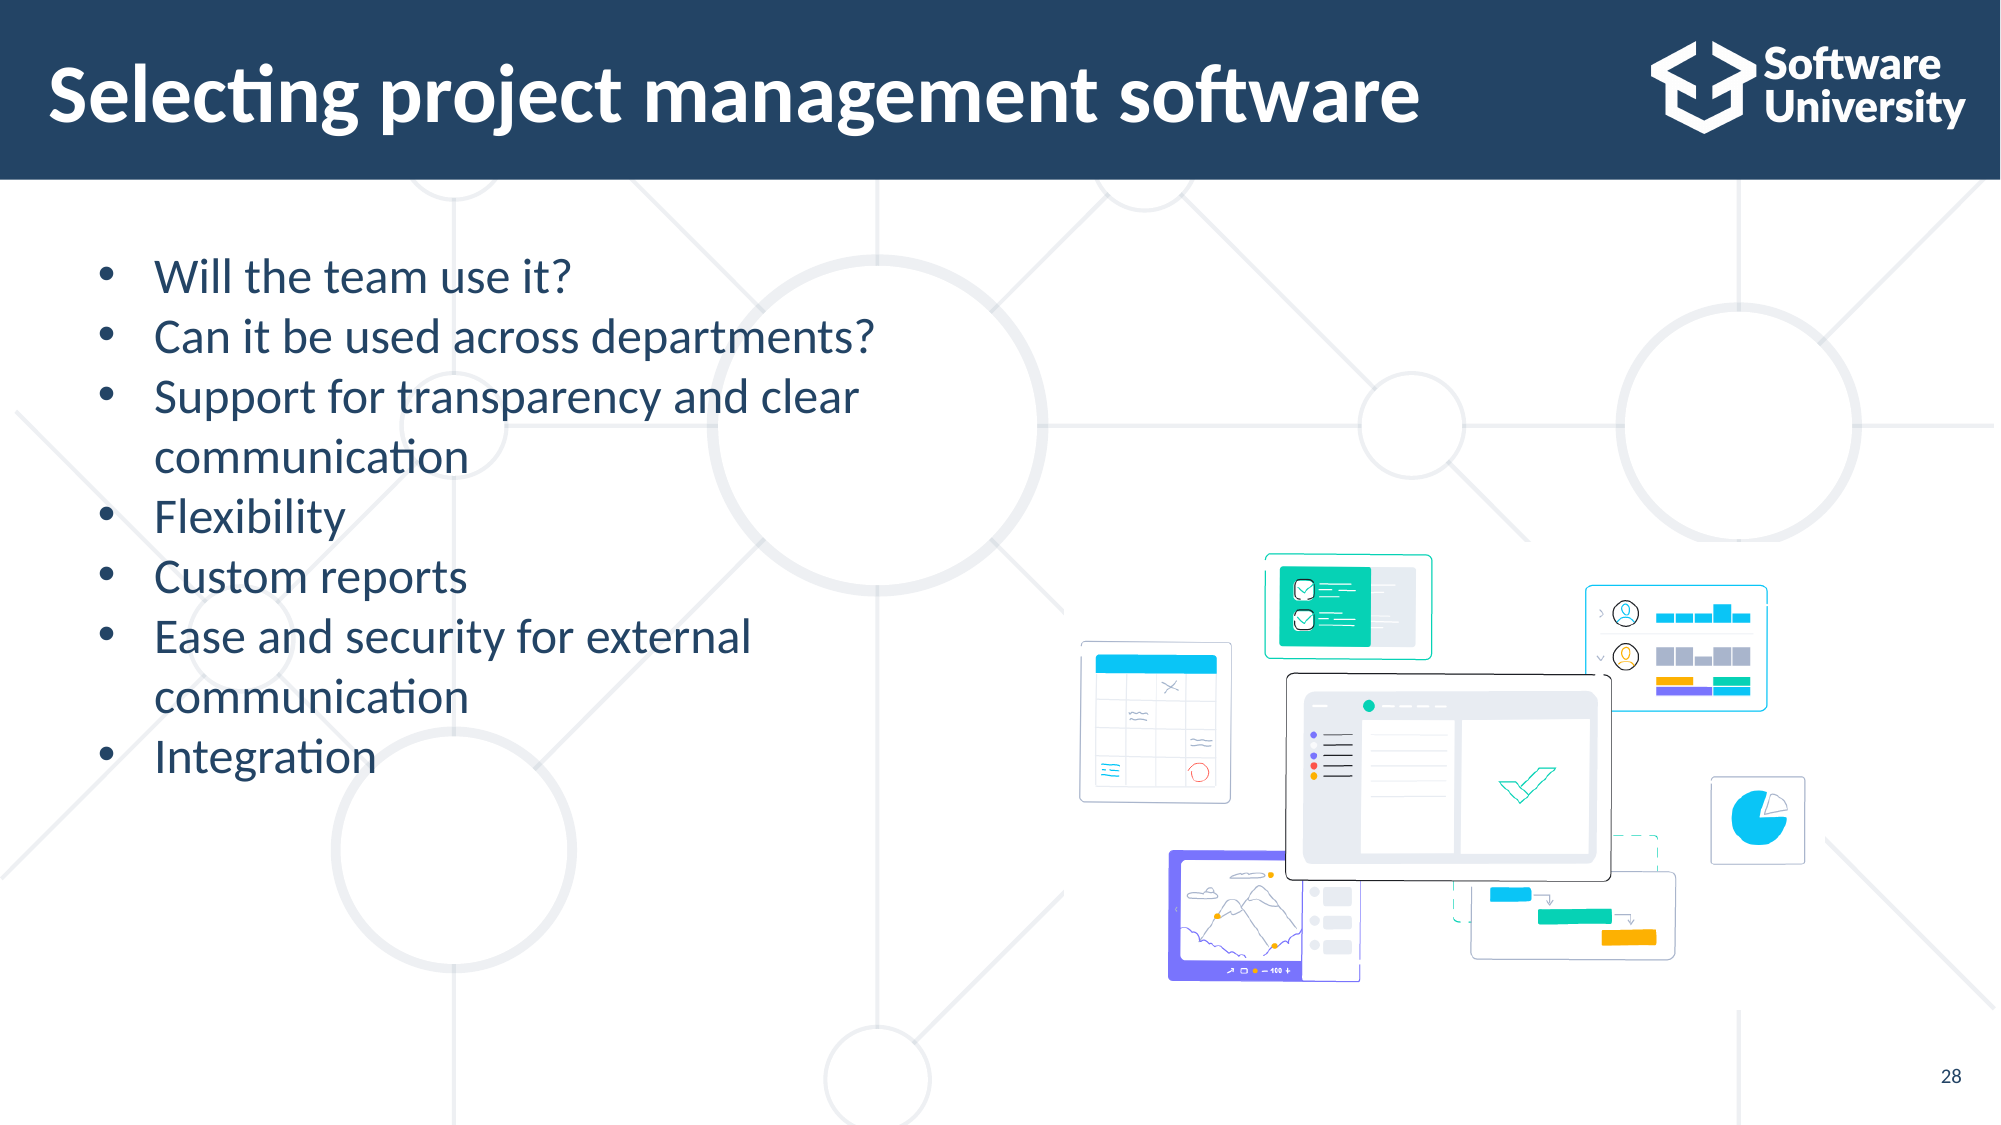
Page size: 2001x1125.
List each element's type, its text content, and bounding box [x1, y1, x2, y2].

picture [1064, 541, 1825, 1010]
picture [1651, 41, 1966, 134]
text_box Will the team use it? Can it be used across departments? Support for transparency and clear communication Flexibility Custom reports Ease and security for external communication Integration [83, 235, 1065, 791]
slide_number 28 [1897, 1049, 1968, 1101]
title Selecting project management software [31, 16, 1625, 162]
